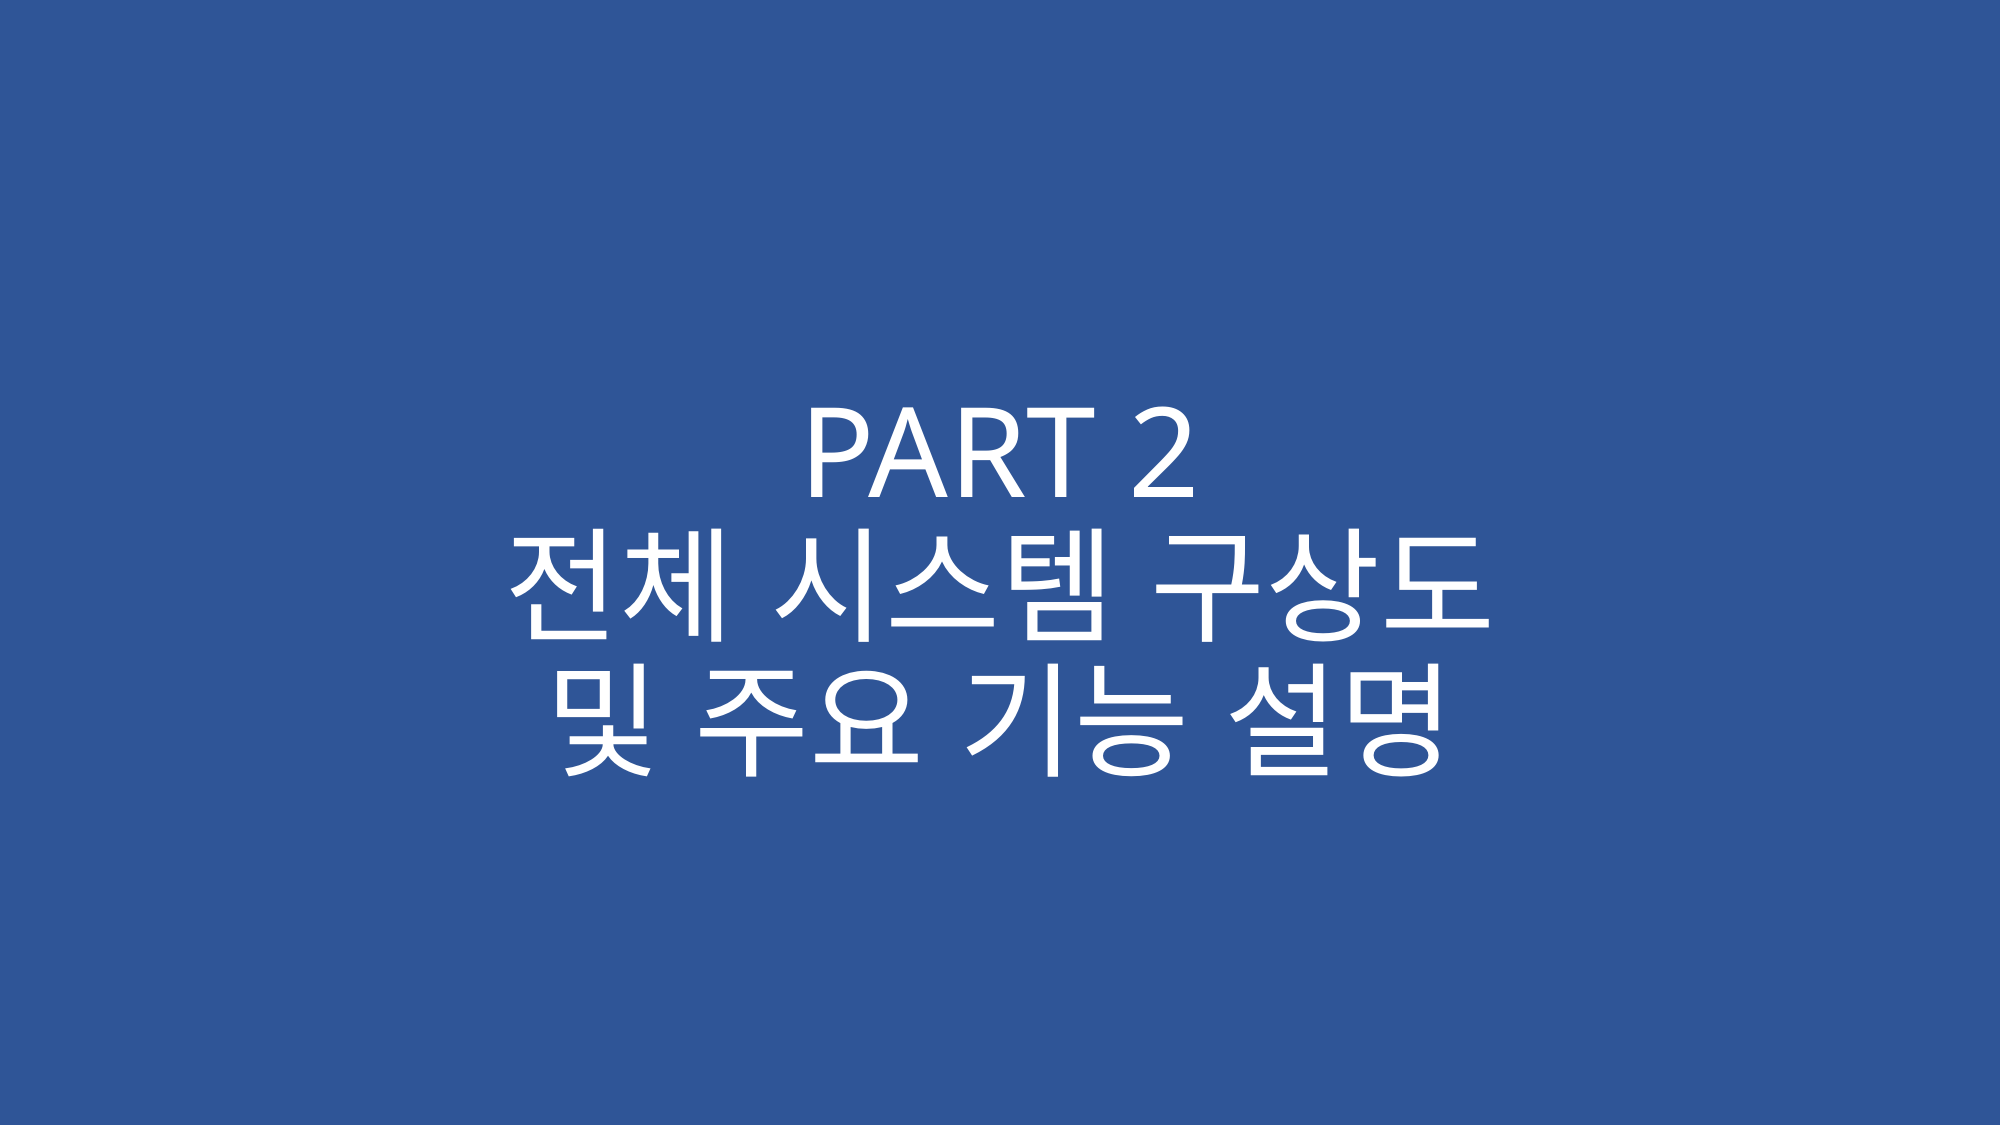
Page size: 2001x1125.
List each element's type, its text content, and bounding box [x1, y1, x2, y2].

title PART 2 전체 시스템 구상도 및 주요 기능 설명 [249, 322, 1750, 803]
